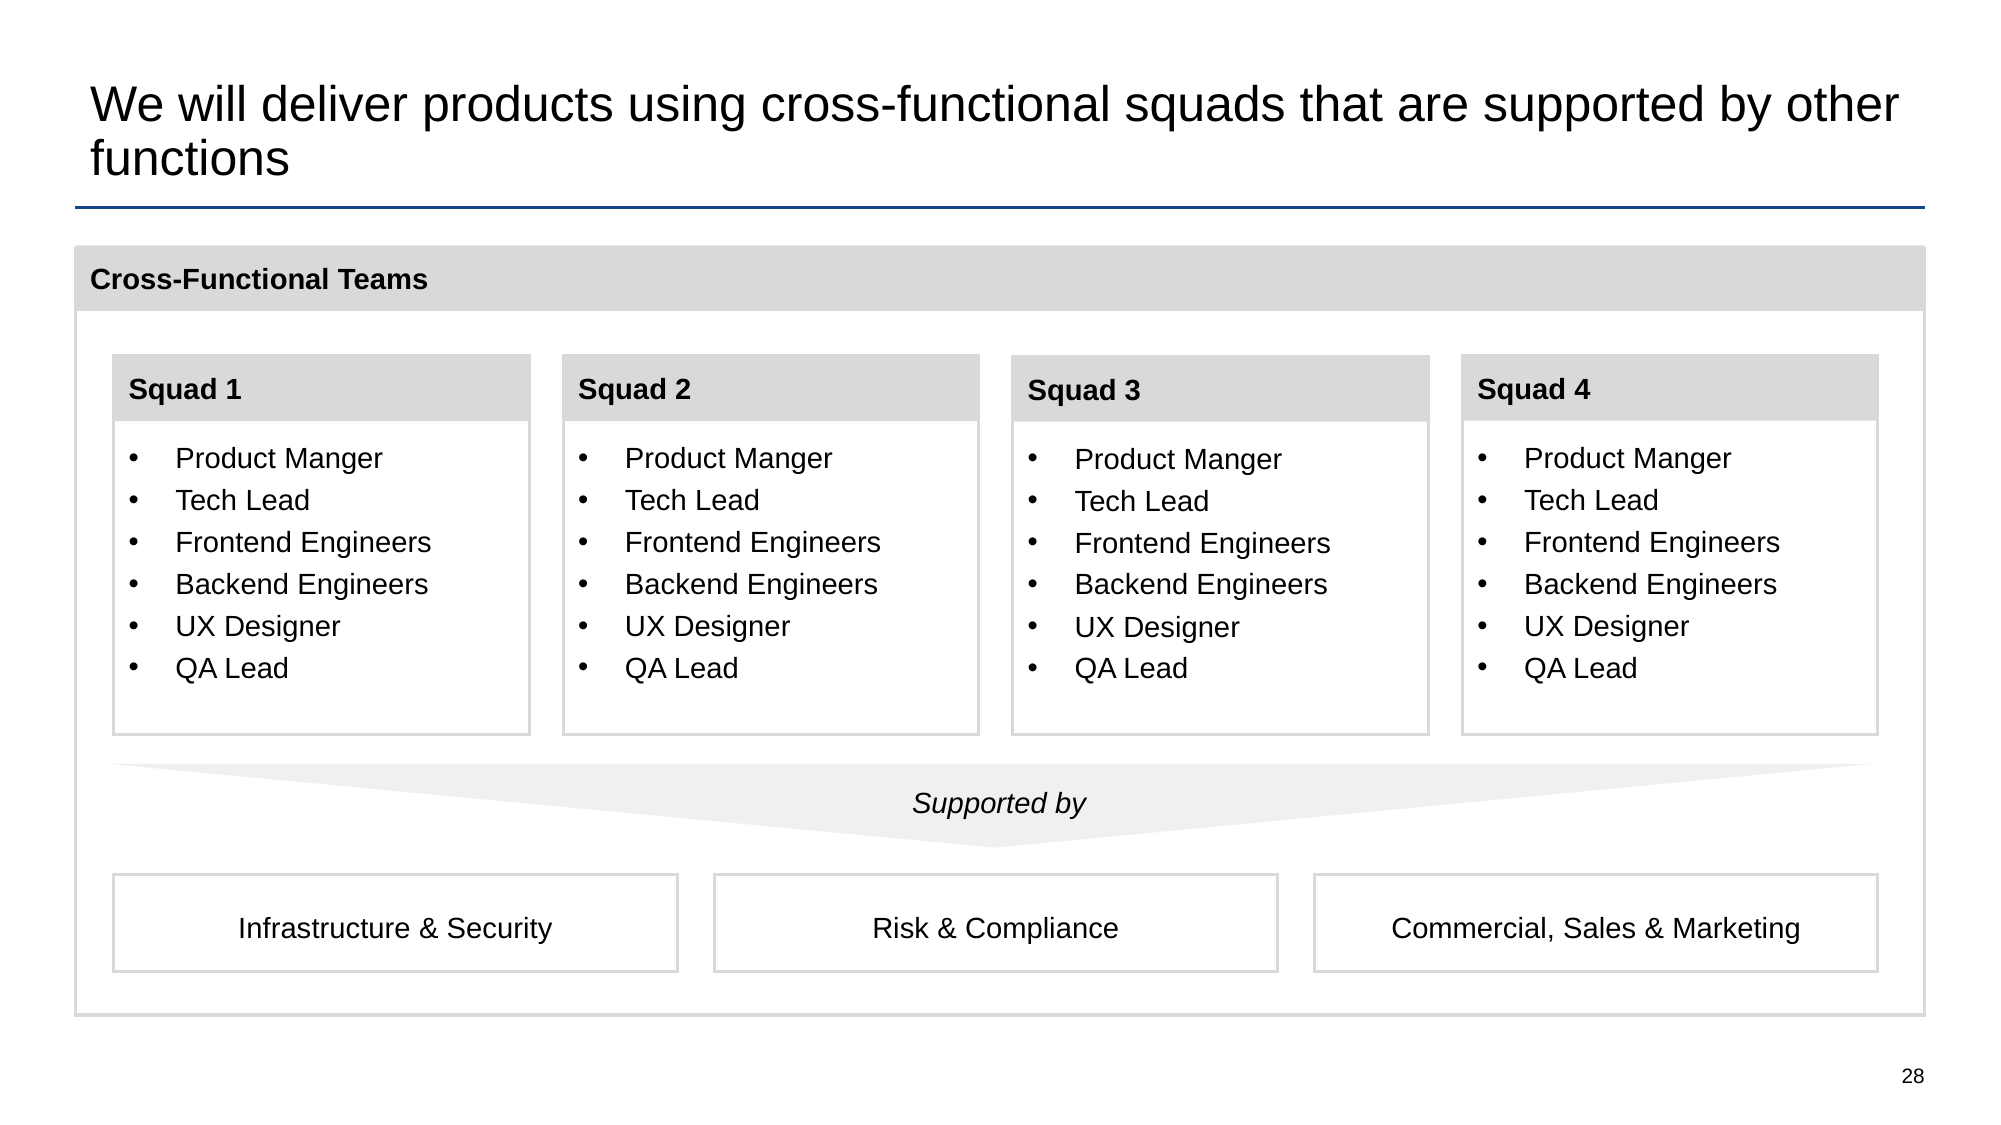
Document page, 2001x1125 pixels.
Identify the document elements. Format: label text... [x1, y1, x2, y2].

text_box Product Manger Tech Lead Frontend Engineers Backend Engineers UX Designer QA Lead [1012, 423, 1429, 736]
text_box Product Manger Tech Lead Frontend Engineers Backend Engineers UX Designer QA Lead [113, 422, 530, 735]
text_box Supported by [869, 768, 1129, 836]
title We will deliver products using cross-functional squads that are supported by other functions [75, 59, 1925, 194]
text_box Squad 4 [1461, 354, 1879, 422]
text_box Cross-Functional Teams [74, 244, 1926, 312]
text_box Squad 3 [1012, 355, 1429, 423]
text_box Product Manger Tech Lead Frontend Engineers Backend Engineers UX Designer QA Lead [562, 422, 980, 735]
text_box Infrastructure & Security [113, 873, 678, 973]
text_box Squad 2 [562, 355, 980, 422]
text_box Risk & Compliance [713, 873, 1279, 973]
text_box [74, 312, 1926, 1016]
text_box Commercial, Sales & Marketing [1313, 873, 1879, 973]
text_box [107, 762, 1873, 849]
text_box Squad 1 [113, 355, 530, 422]
text_box Product Manger Tech Lead Frontend Engineers Backend Engineers UX Designer QA Lead [1461, 422, 1879, 735]
